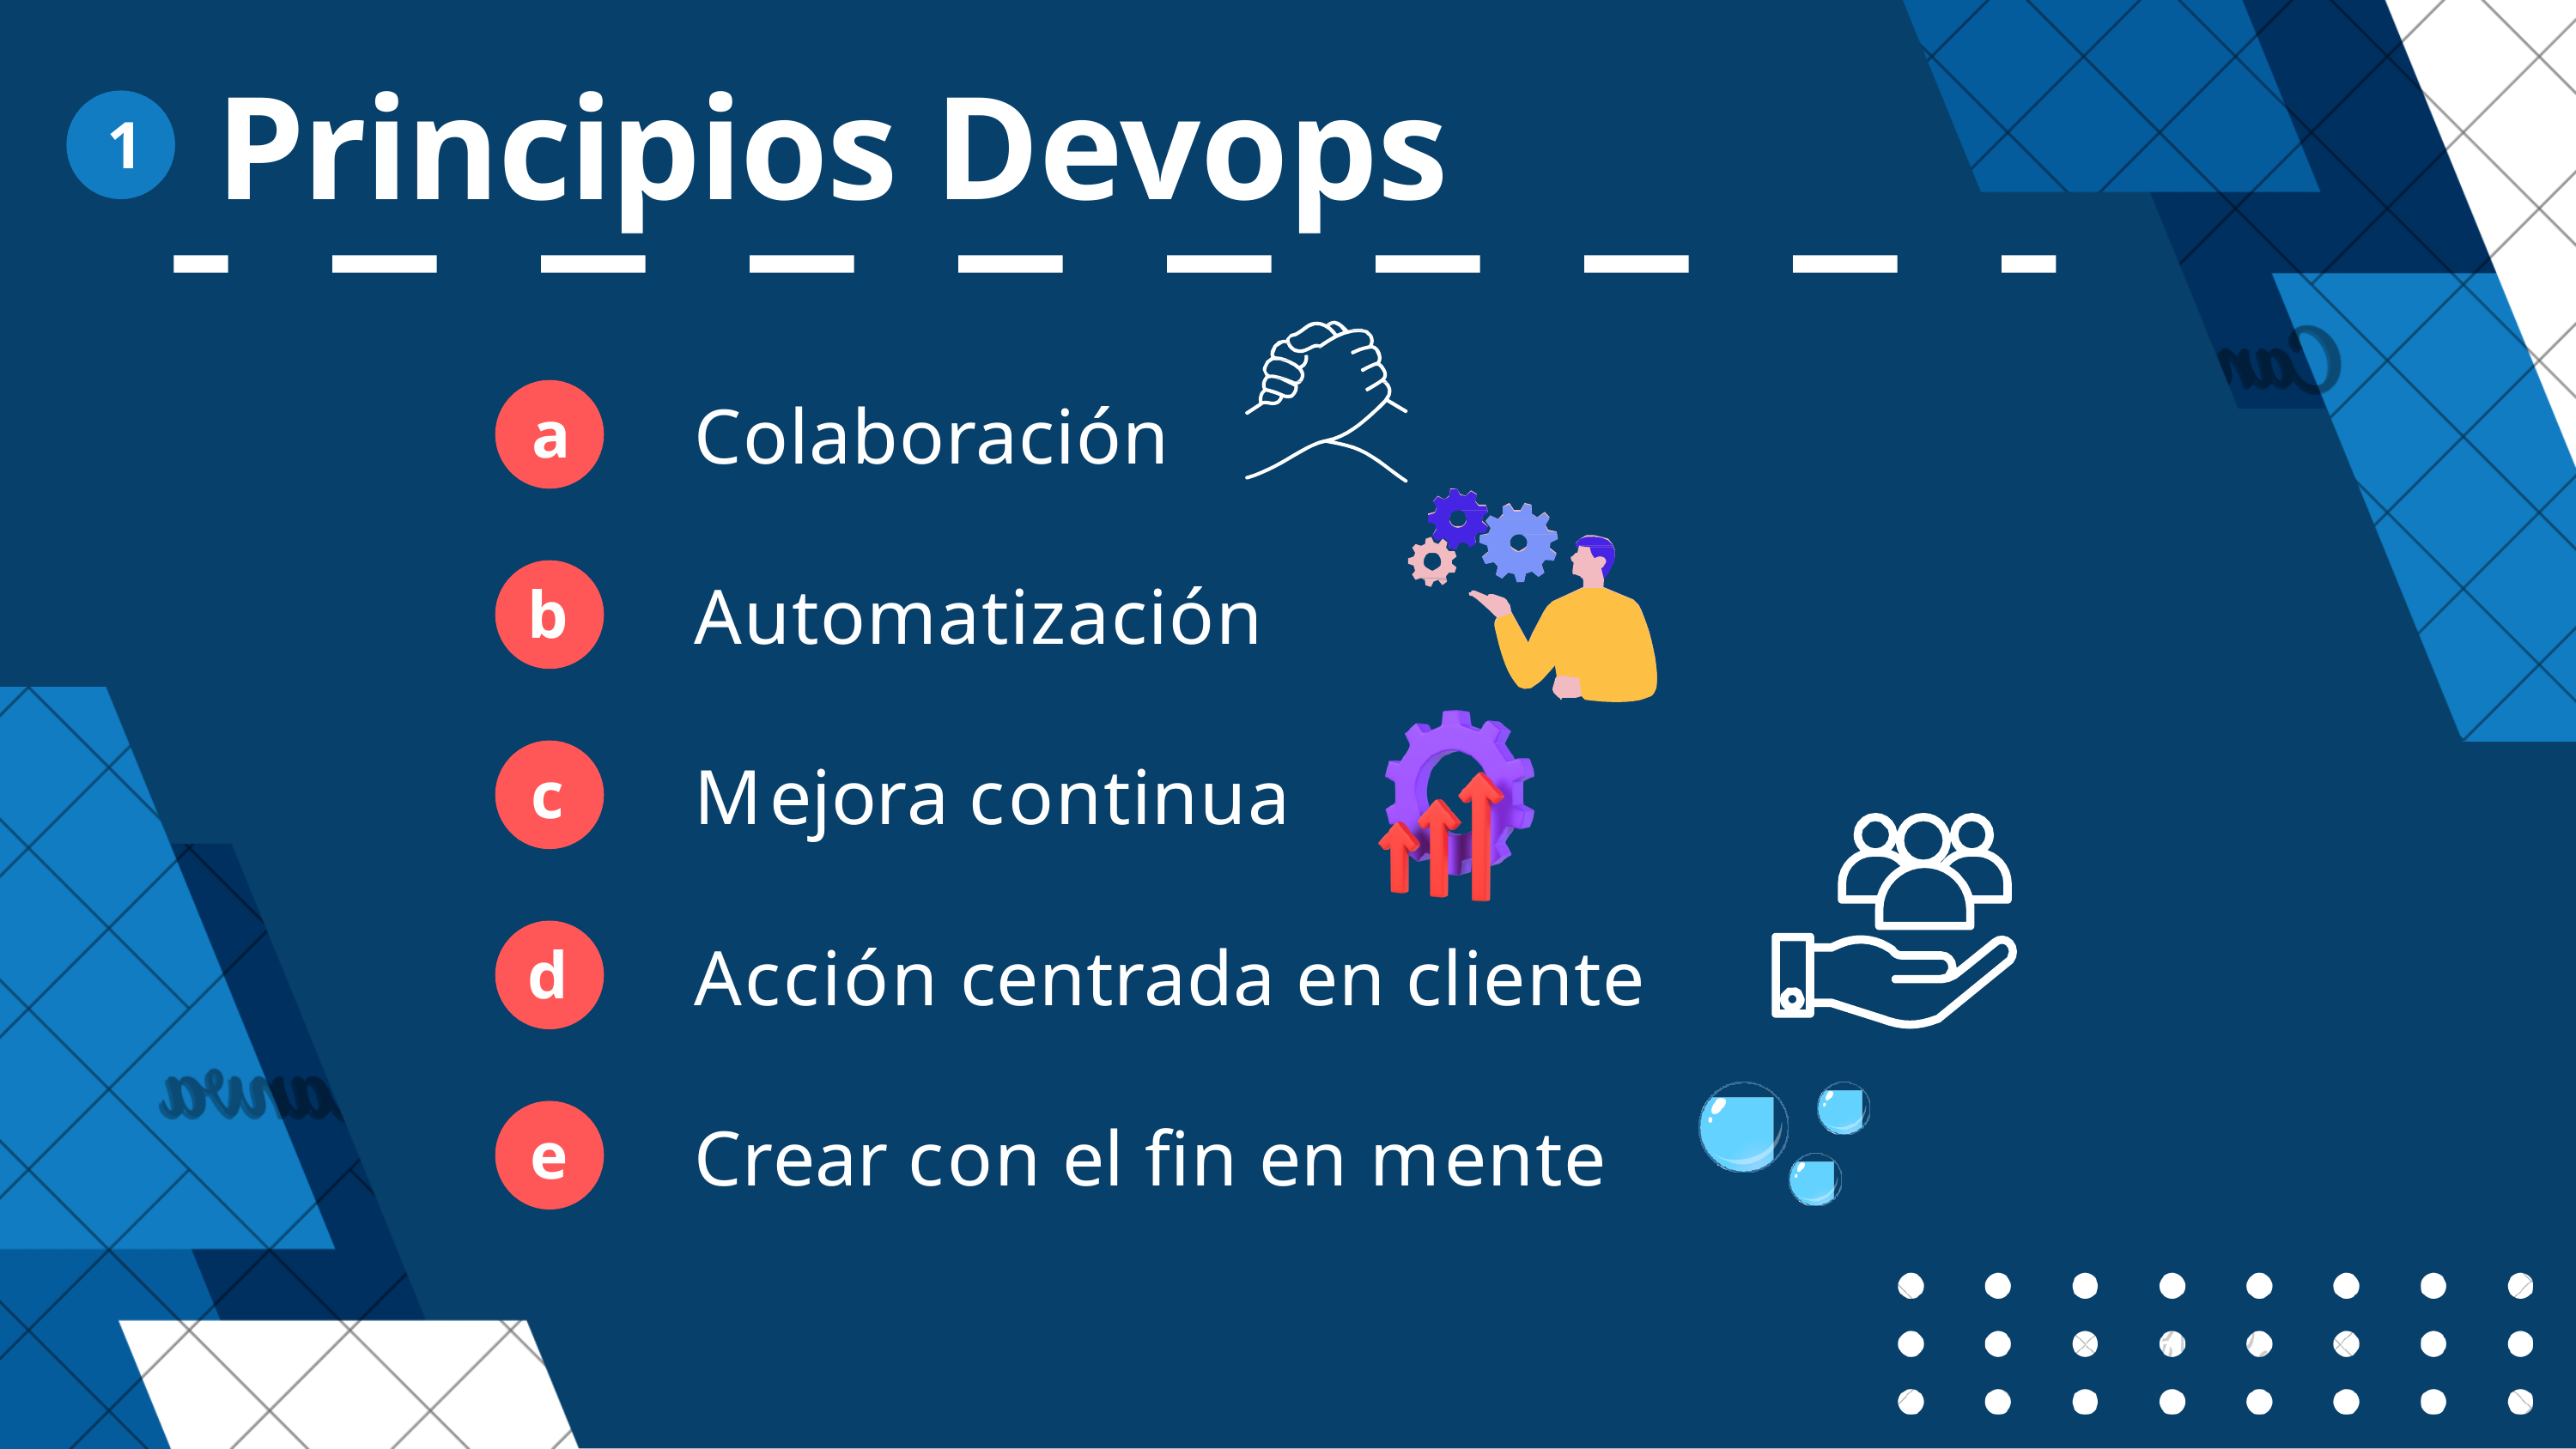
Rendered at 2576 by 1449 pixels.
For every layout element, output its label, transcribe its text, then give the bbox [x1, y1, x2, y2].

text_box [66, 90, 175, 200]
text_box [173, 255, 213, 273]
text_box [1792, 0, 2576, 742]
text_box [1244, 320, 1657, 703]
text_box [495, 560, 605, 670]
text_box Colaboración [692, 386, 1194, 479]
text_box Acción centrada en cliente [692, 928, 1700, 1021]
text_box a [530, 391, 569, 471]
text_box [1698, 1082, 1842, 1207]
text_box [1771, 932, 2017, 1029]
text_box Crear con el fin en mente [692, 1108, 1643, 1201]
text_box [495, 379, 605, 489]
picture [1378, 710, 1535, 901]
text_box Automatización [692, 567, 1240, 659]
text_box [1838, 812, 2012, 931]
text_box [1463, 255, 1480, 273]
text_box [1584, 255, 1689, 273]
title Principios Devops [213, 56, 1463, 300]
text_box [1843, 1082, 1870, 1135]
text_box b [526, 572, 574, 652]
text_box 1 [105, 101, 137, 182]
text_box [0, 686, 605, 1449]
picture [1894, 1272, 2533, 1416]
text_box Mejora continua [692, 748, 1307, 840]
